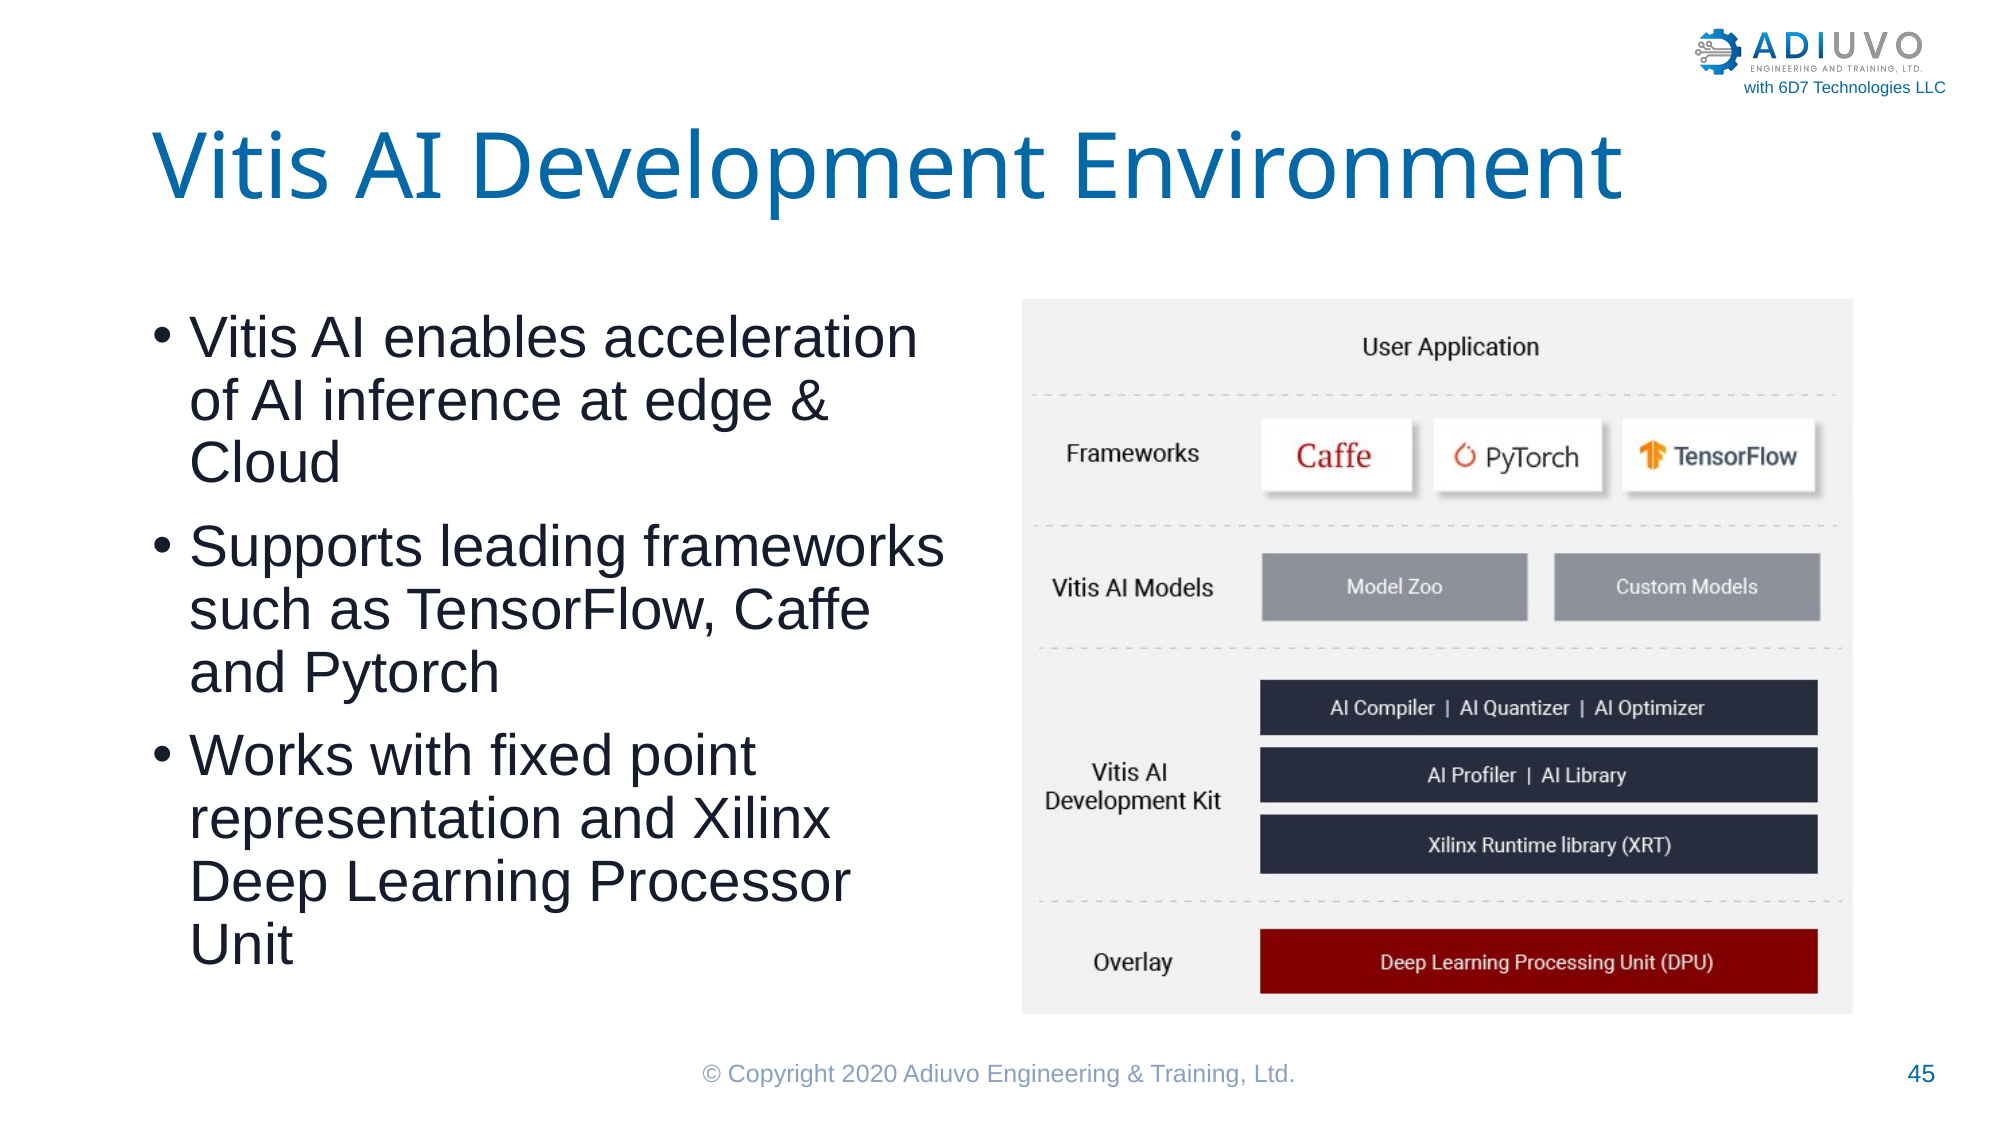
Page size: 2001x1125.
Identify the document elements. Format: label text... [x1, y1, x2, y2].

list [1022, 299, 1853, 1014]
list Vitis AI enables acceleration of AI inference at edge & Cloud Supports leading frameworks such as TensorFlow, Caffe and Pytorch Works with fixed point representation and Xilinx Deep Learning Processor Unit [137, 299, 988, 1014]
slide_number 45 [1500, 1042, 1951, 1103]
title Vitis AI Development Environment [137, 59, 1863, 278]
footer © Copyright 2020 Adiuvo Engineering & Training, Ltd. [662, 1042, 1338, 1103]
picture [1693, 22, 1926, 83]
